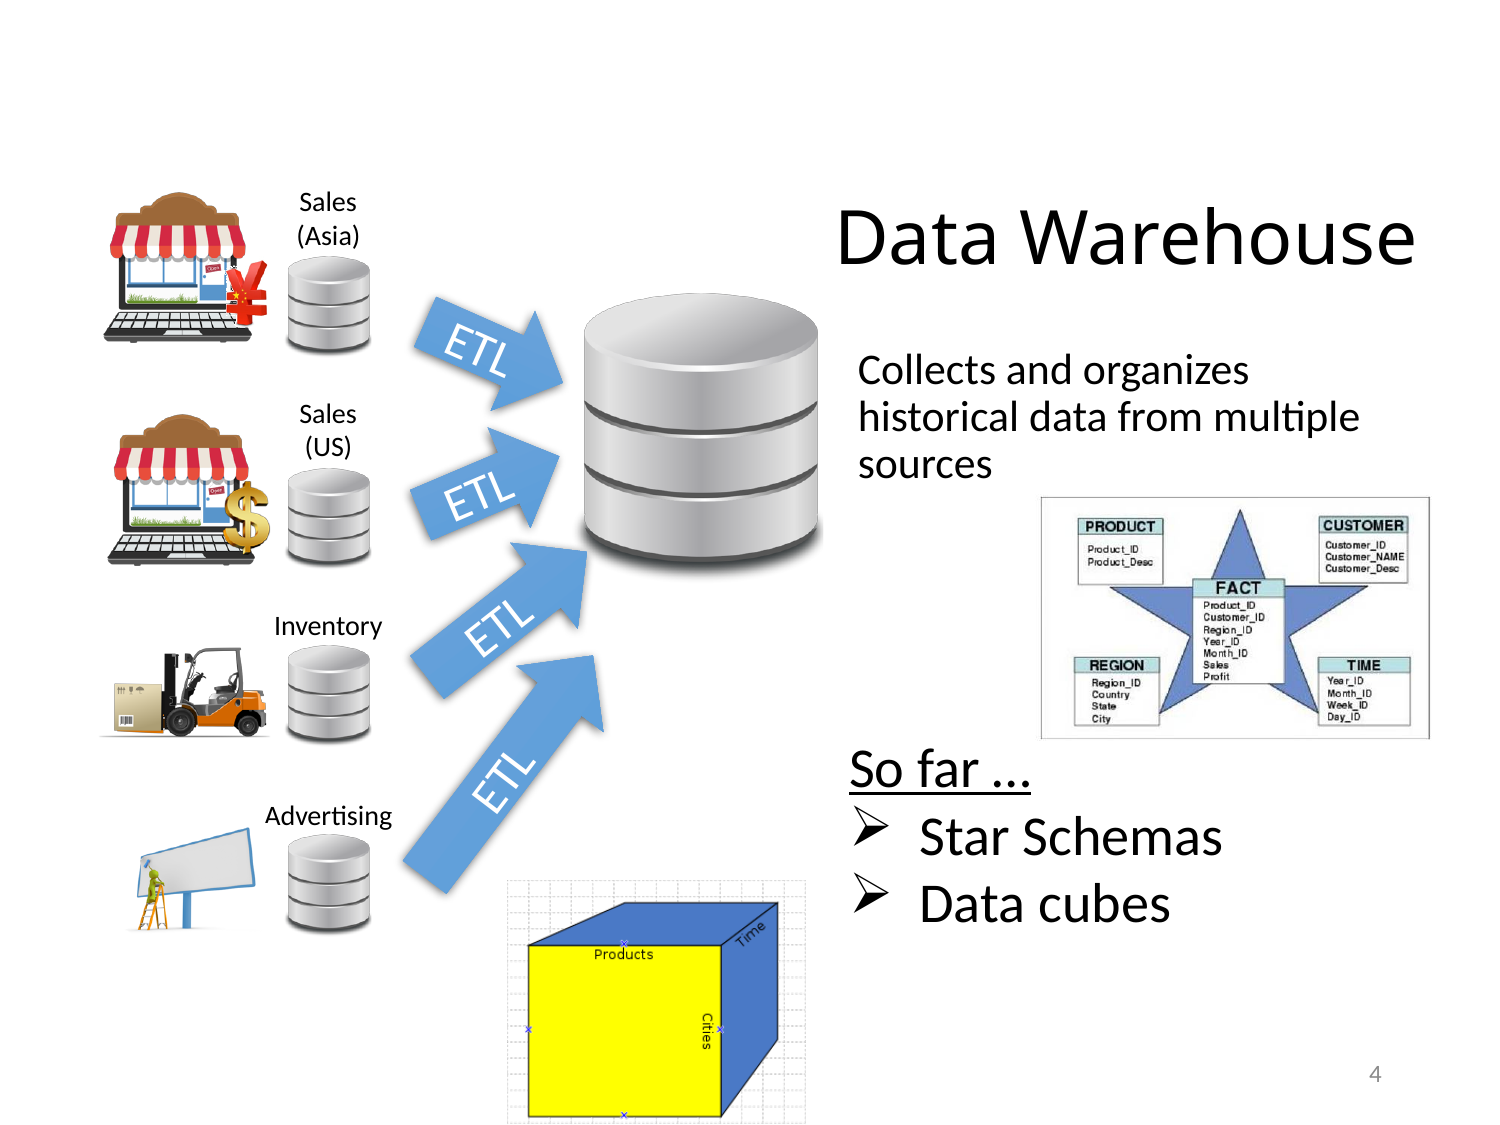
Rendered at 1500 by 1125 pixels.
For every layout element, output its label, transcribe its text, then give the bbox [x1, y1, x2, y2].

text_box ETL [409, 655, 604, 894]
picture [1029, 487, 1437, 748]
text_box ETL [410, 542, 583, 699]
picture [569, 293, 833, 586]
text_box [84, 599, 399, 762]
text_box ETL [410, 427, 560, 541]
text_box So far … Star Schemas Data cubes [834, 724, 1239, 942]
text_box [103, 175, 376, 359]
picture [507, 880, 806, 1125]
text_box Collects and organizes historical data from multiple sources [846, 340, 1396, 538]
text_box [107, 387, 375, 571]
slide_number 4 [1059, 1042, 1397, 1103]
text_box ETL [414, 296, 563, 411]
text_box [119, 789, 409, 939]
text_box Data Warehouse [733, 159, 1430, 323]
